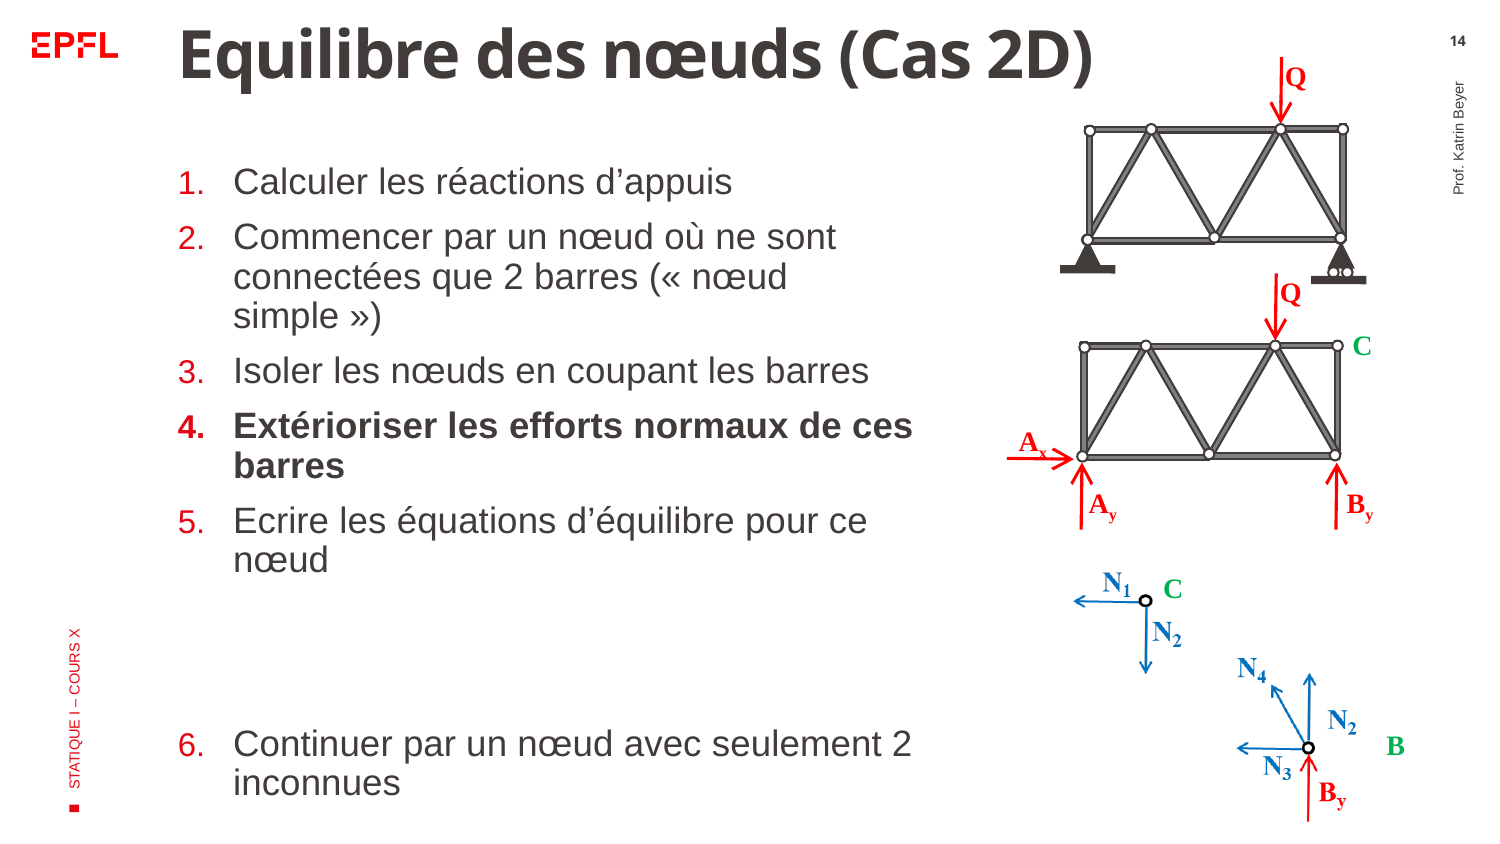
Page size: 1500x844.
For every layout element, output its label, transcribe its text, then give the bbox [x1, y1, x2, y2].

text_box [1218, 641, 1417, 825]
footer Prof. Katrin Beyer [1415, 59, 1500, 641]
slide_number STATIQUE I – COURS X [0, 256, 149, 805]
picture [21, 21, 129, 69]
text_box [1060, 50, 1367, 267]
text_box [1061, 555, 1195, 685]
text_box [1006, 267, 1386, 530]
title Equilibre des nœuds (Cas 2D) [148, 21, 1300, 198]
slide_number 14 [1415, 32, 1500, 59]
